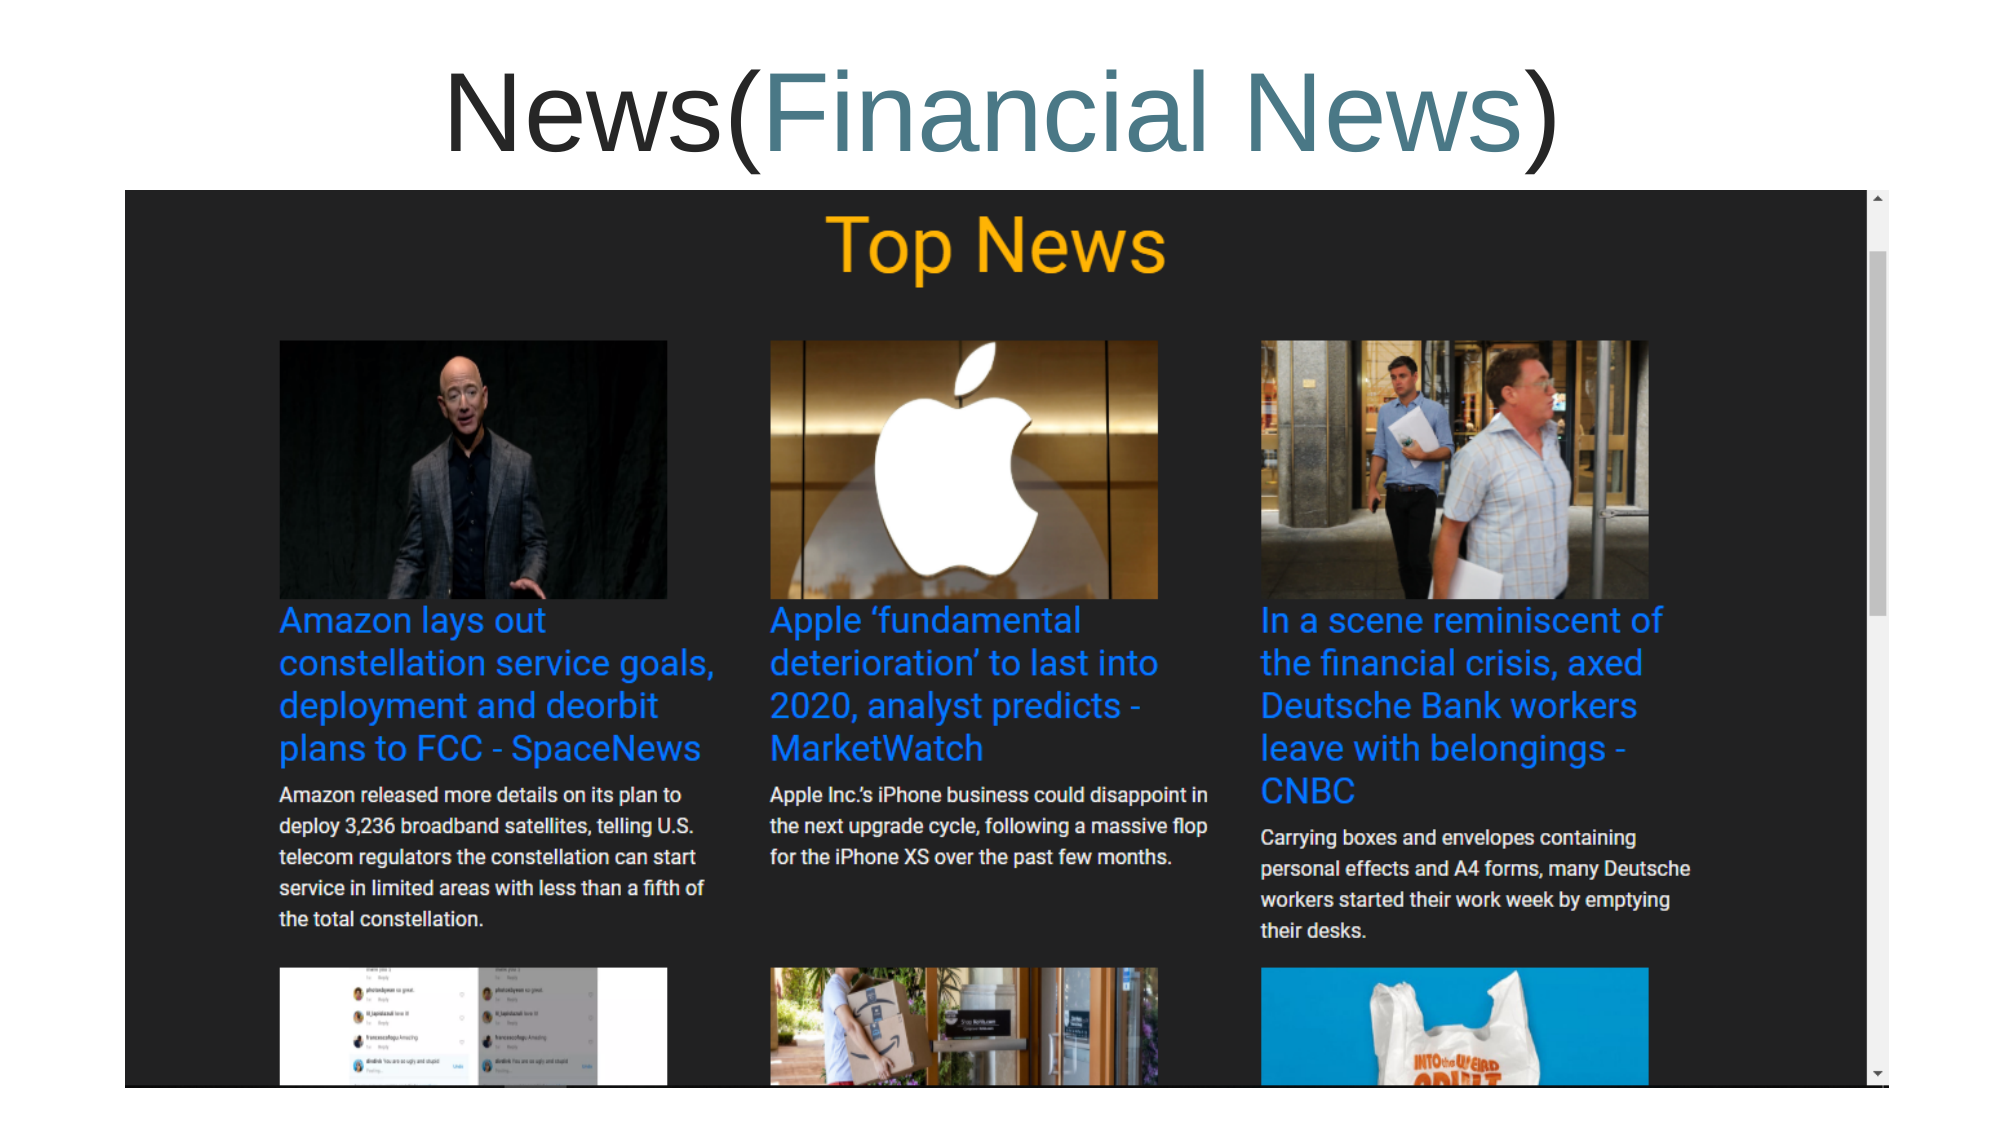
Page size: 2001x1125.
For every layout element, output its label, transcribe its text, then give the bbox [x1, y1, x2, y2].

list News(Financial News) [53, 55, 1952, 175]
picture [124, 190, 1890, 1088]
